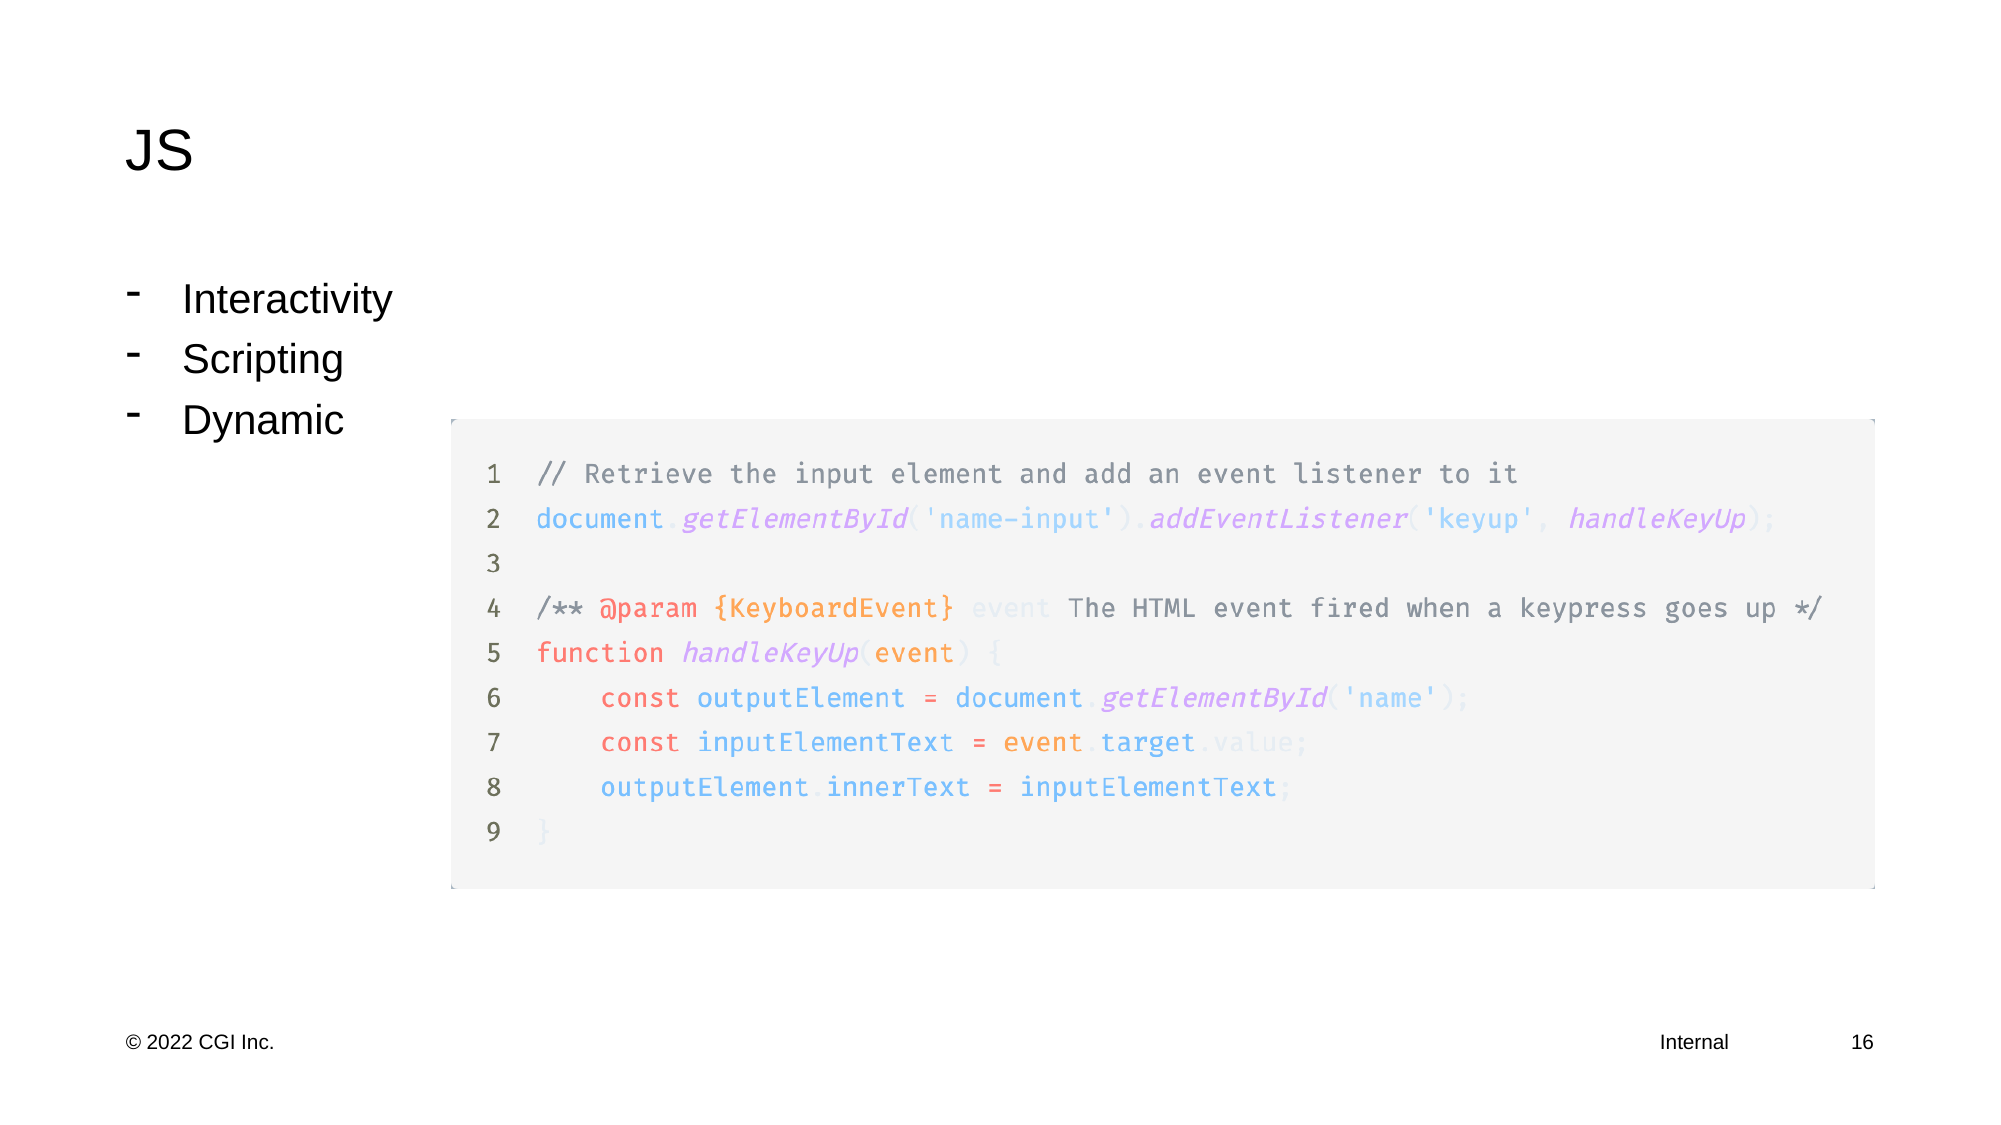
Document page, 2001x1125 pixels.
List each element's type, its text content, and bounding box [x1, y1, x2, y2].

picture [451, 418, 1875, 889]
list Interactivity Scripting Dynamic [125, 271, 882, 1000]
slide_number 16 [1831, 1027, 1875, 1056]
title JS [125, 112, 882, 215]
